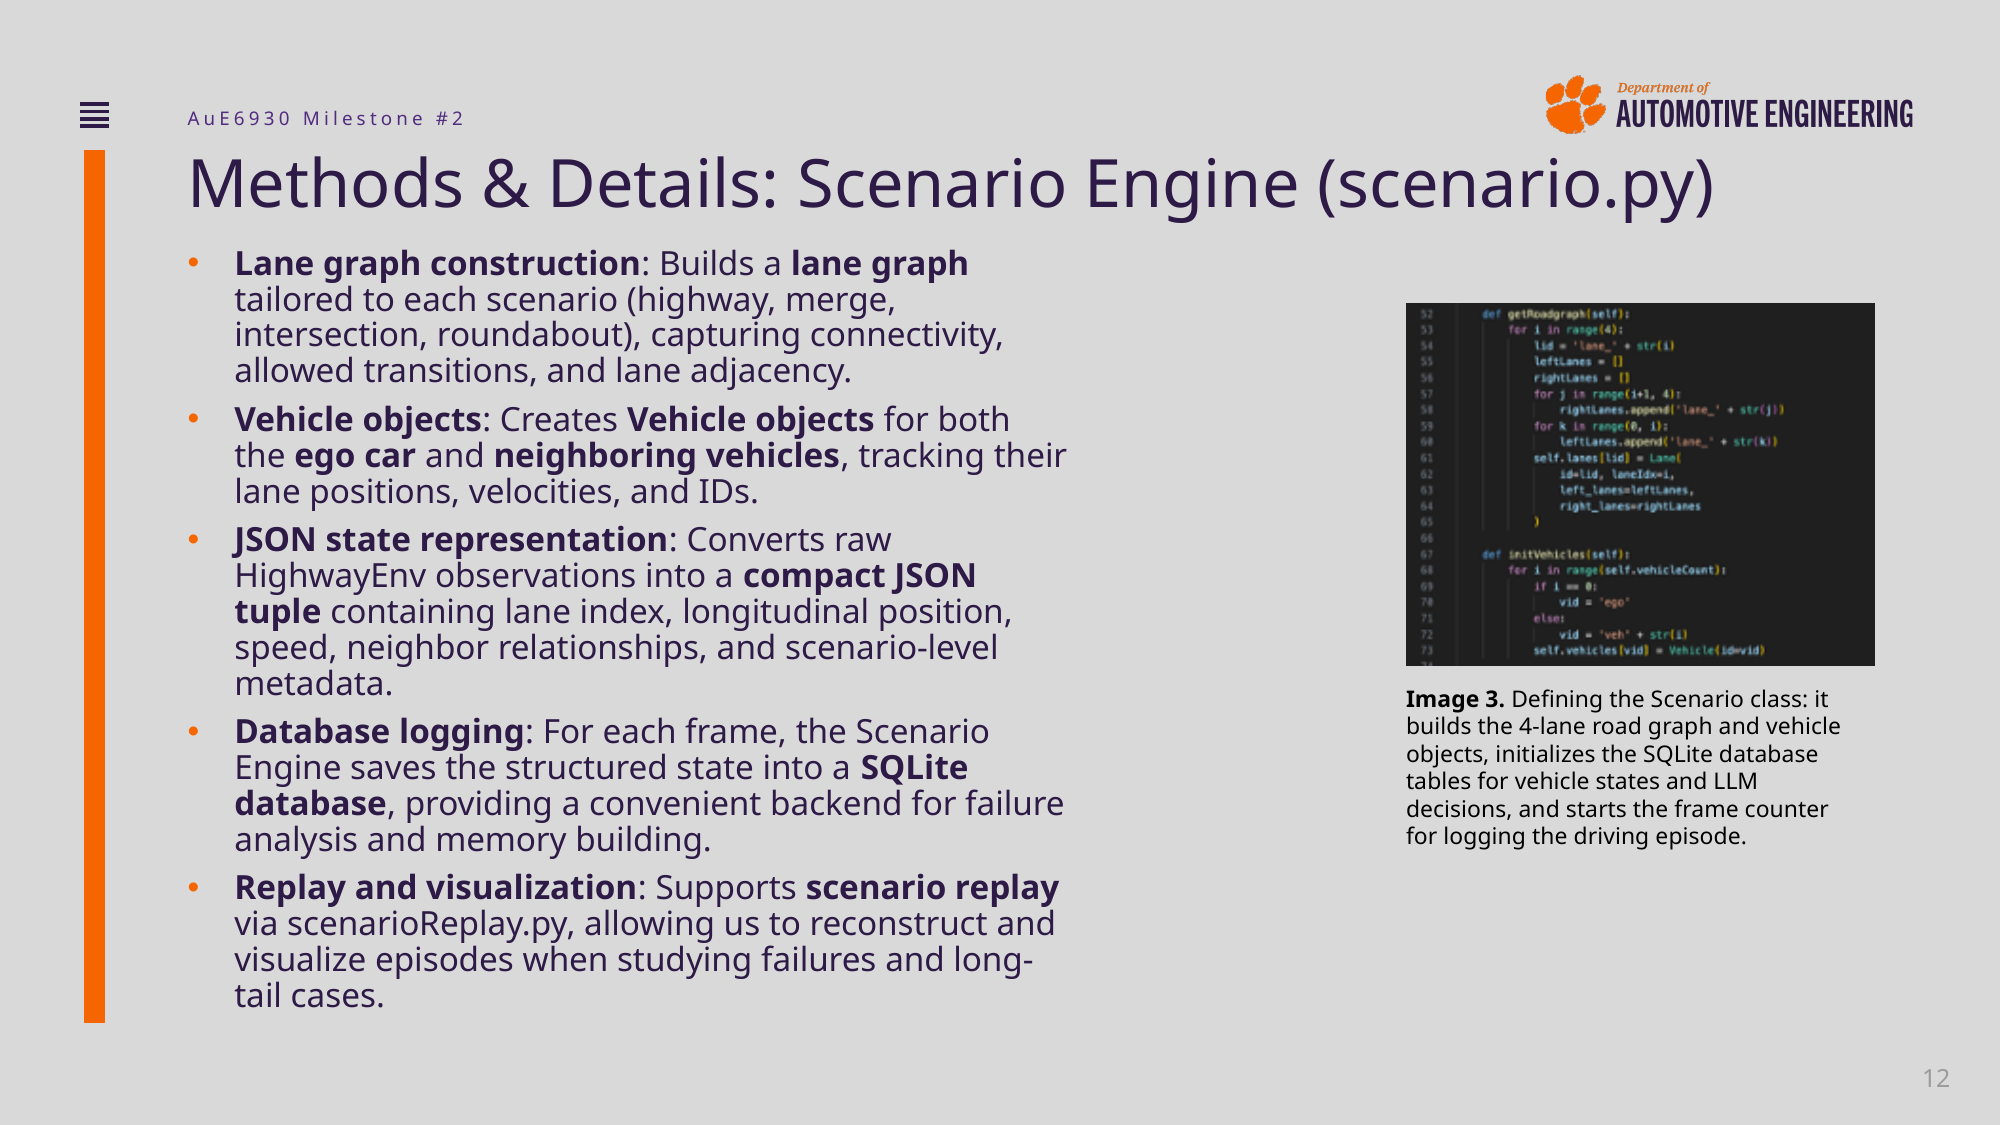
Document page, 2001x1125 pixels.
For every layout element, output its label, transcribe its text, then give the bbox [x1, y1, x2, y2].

text_box Image 3. Defining the Scenario class: it builds the 4-lane road graph and vehicle objects, initializes the SQLite database tables for vehicle states and LLM decisions, and starts the frame counter for logging the driving episode. [1391, 676, 1862, 857]
picture [1406, 303, 1875, 666]
list Lane graph construction: Builds a lane graph tailored to each scenario (highway, merge, intersection, roundabout), capturing connectivity, allowed transitions, and lane adjacency. Vehicle objects: Creates Vehicle objects for both the ego car and neighboring vehicles, tracking their lane positions, velocities, and IDs. JSON state representation: Converts raw HighwayEnv observations into a compact JSON tuple containing lane index, longitudinal position, speed, neighbor relationships, and scenario-level metadata. Database logging: For each frame, the Scenario Engine saves the structured state into a SQLite database, providing a convenient backend for failure analysis and memory building. Replay and visualization: Supports scenario replay via scenarioReplay.py, allowing us to reconstruct and visualize episodes when studying failures and long-tail cases. [187, 246, 1069, 921]
title Methods & Details: Scenario Engine (scenario.py) [187, 149, 1913, 223]
slide_number 12 [1515, 1049, 1966, 1110]
